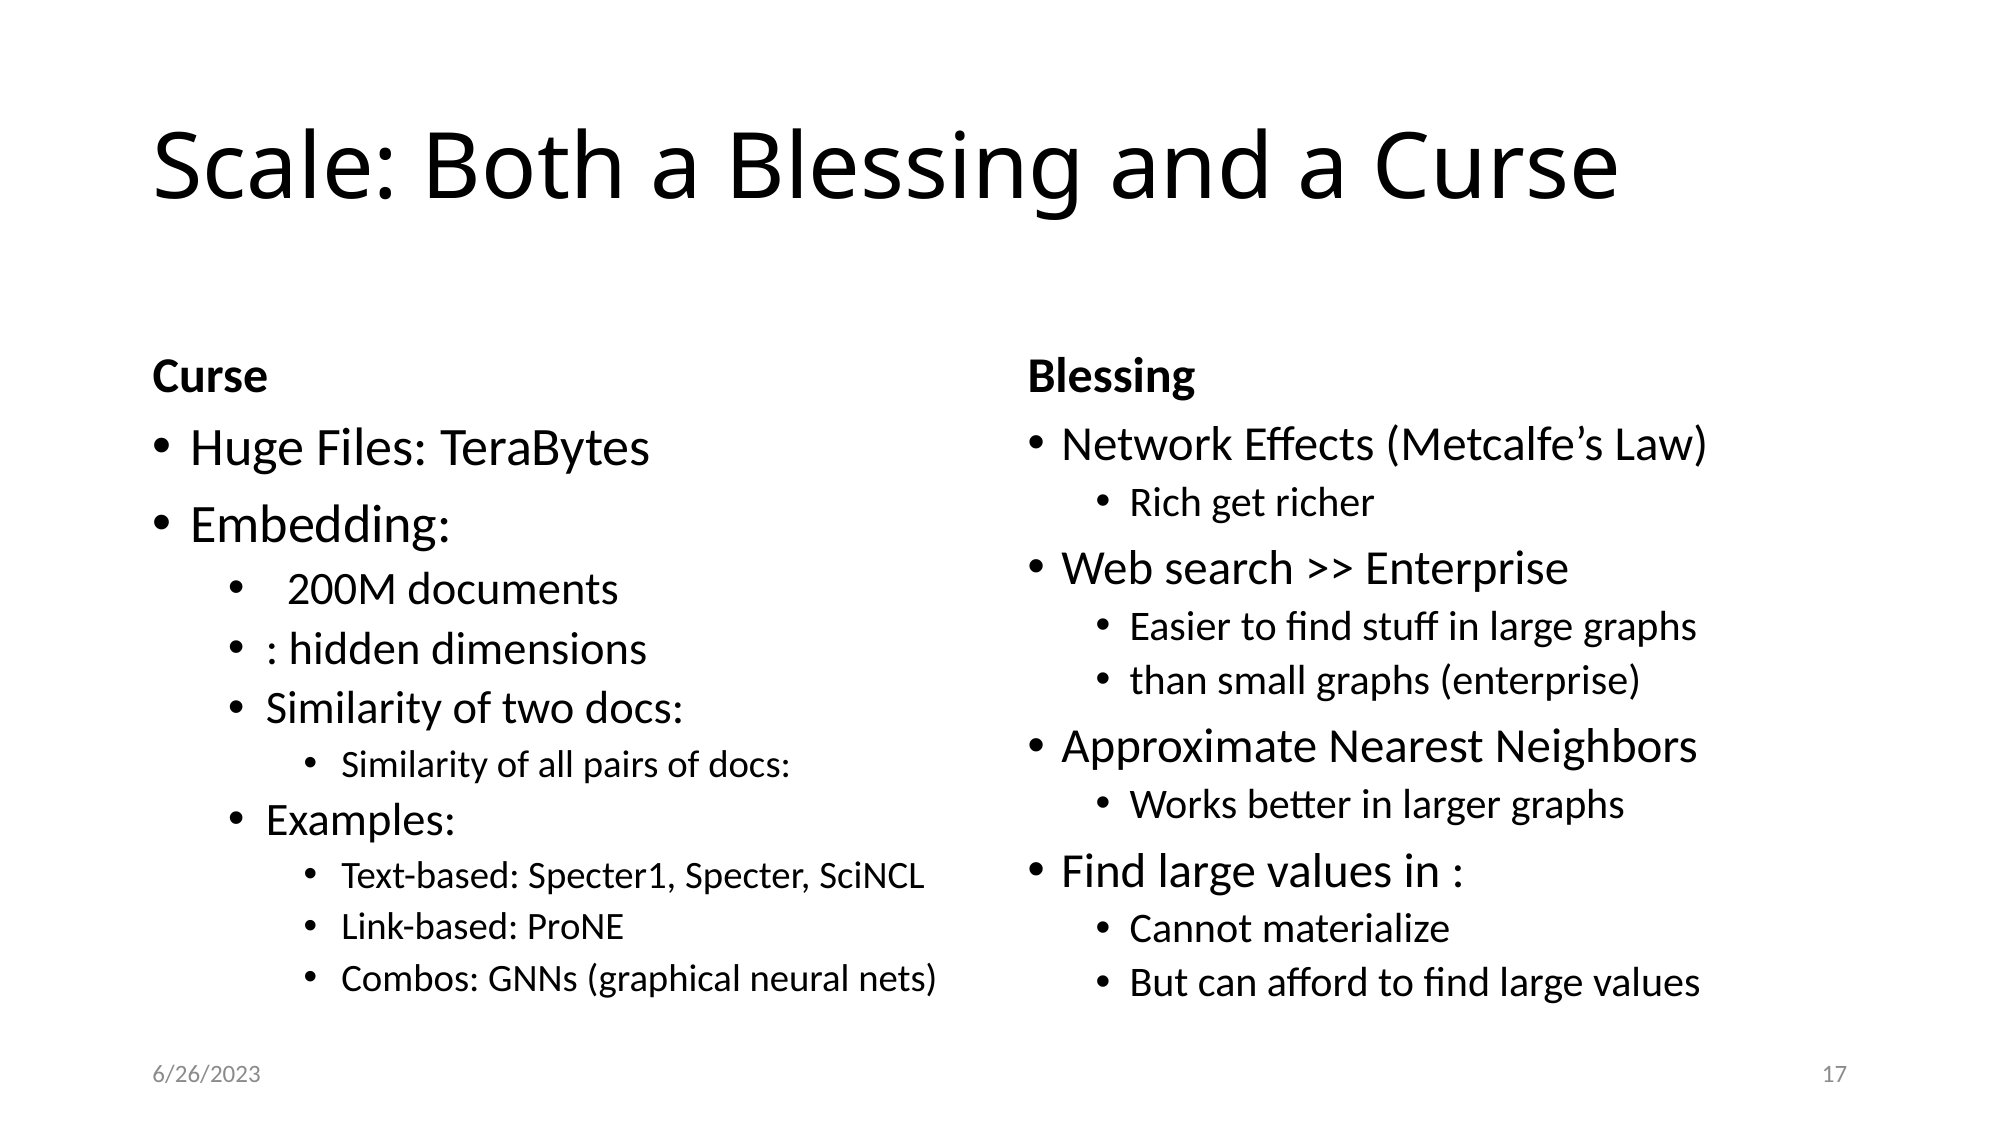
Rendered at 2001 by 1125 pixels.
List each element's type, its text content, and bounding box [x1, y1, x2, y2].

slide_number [137, 1042, 588, 1103]
slide_number 17 [1412, 1042, 1863, 1103]
list Curse [137, 275, 984, 411]
list Blessing [1012, 275, 1863, 411]
title Scale: Both a Blessing and a Curse [137, 59, 1863, 278]
